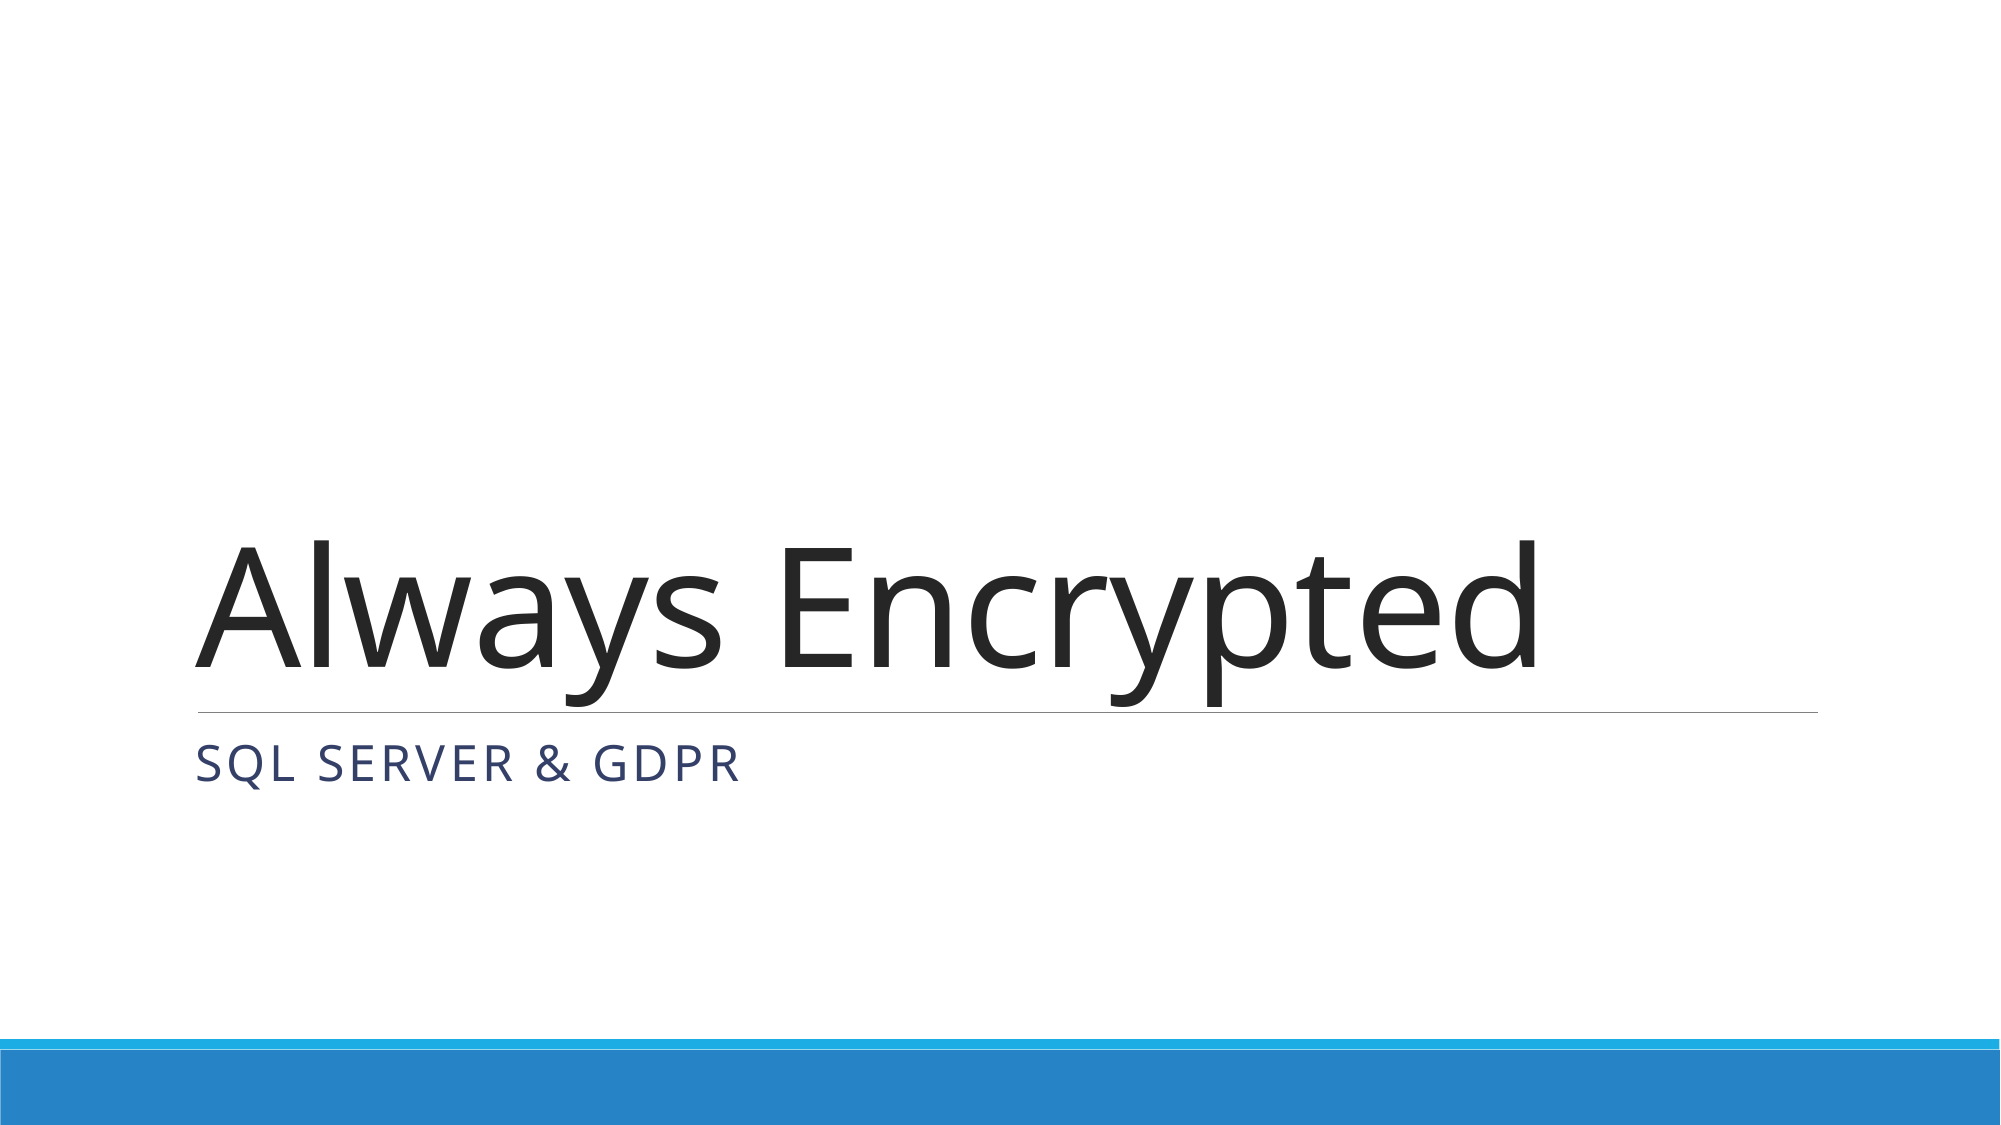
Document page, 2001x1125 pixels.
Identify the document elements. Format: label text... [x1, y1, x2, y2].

list SQL Server & GDPR [180, 730, 1830, 918]
title Always Encrypted [180, 124, 1830, 710]
